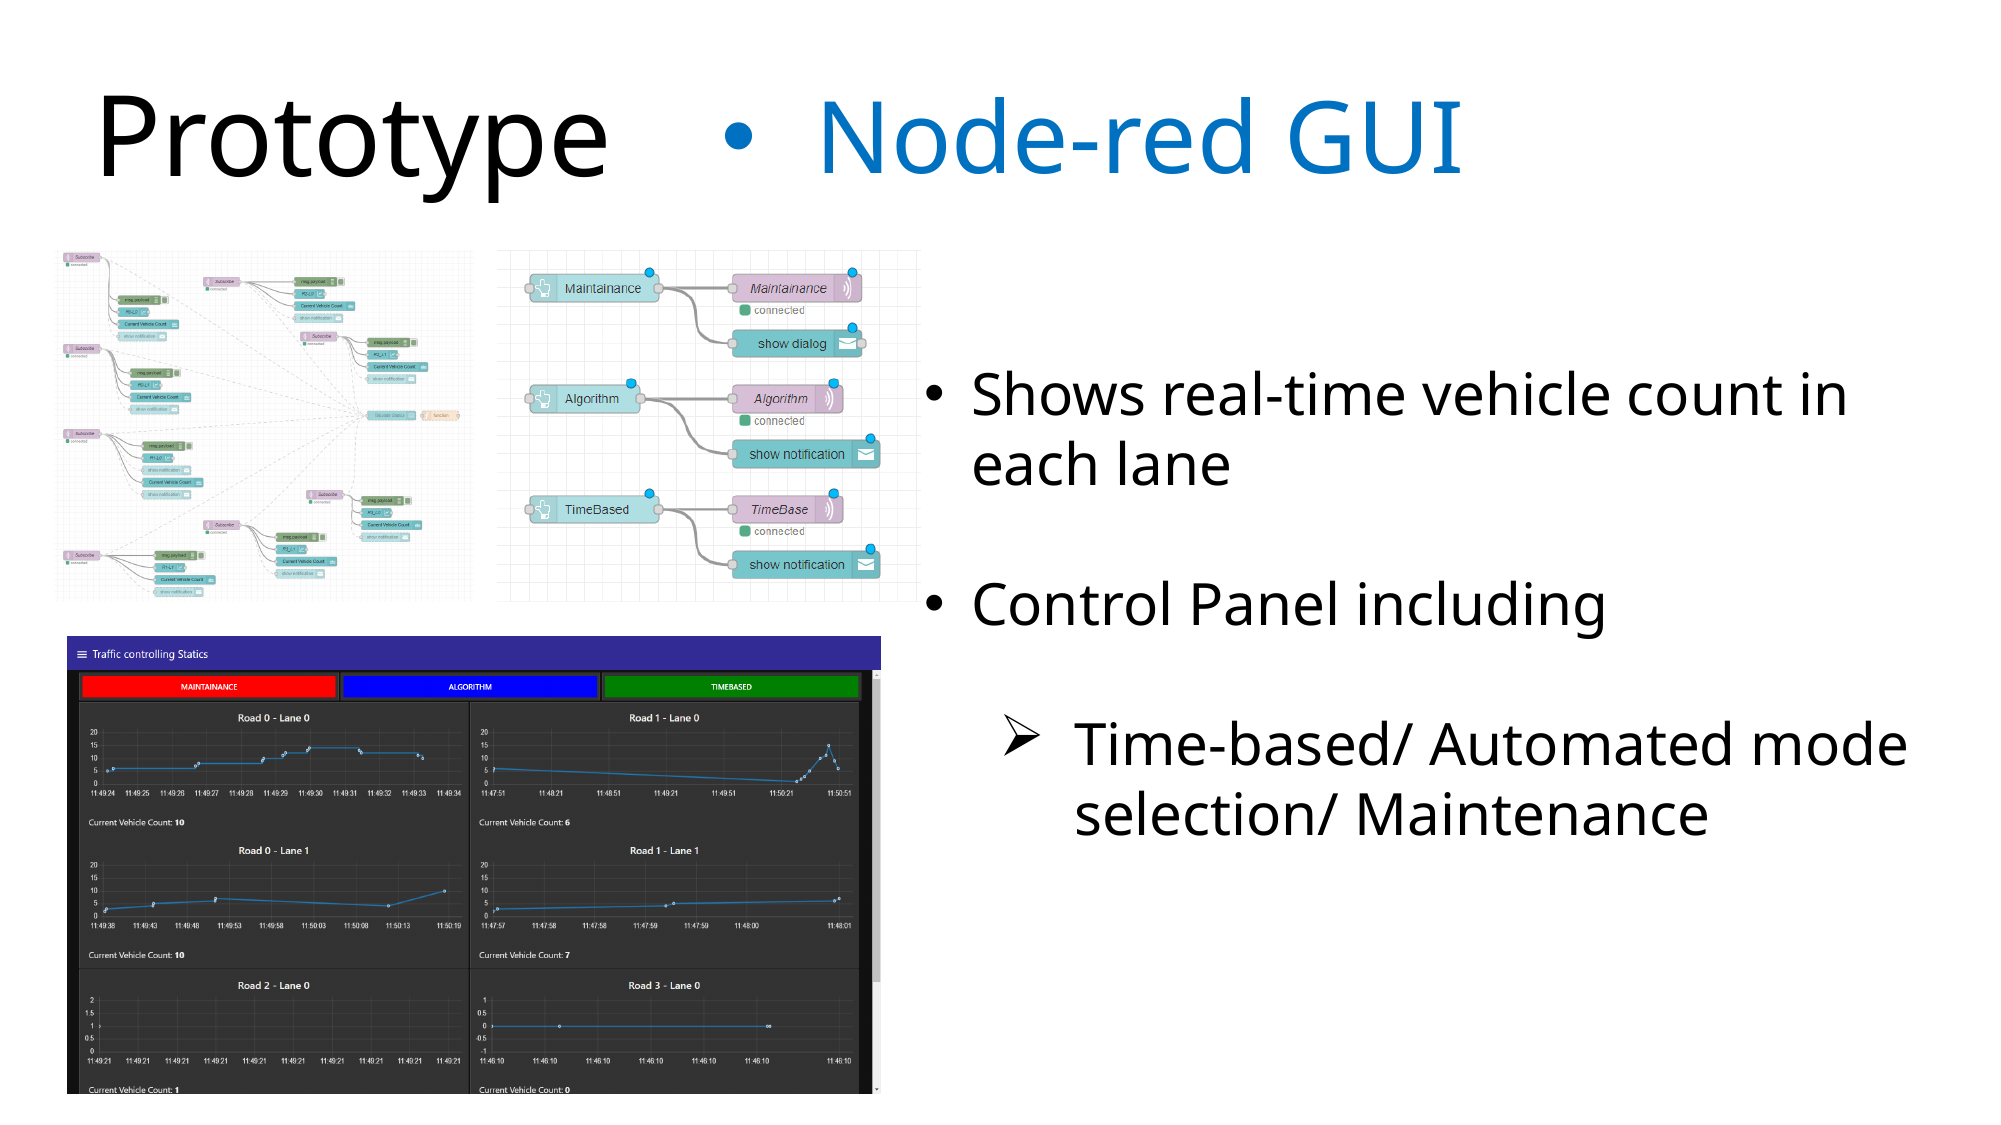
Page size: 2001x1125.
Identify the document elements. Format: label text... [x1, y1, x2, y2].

picture [54, 250, 475, 602]
picture [67, 636, 881, 1094]
title Prototype [78, 31, 1863, 250]
picture [497, 250, 921, 602]
text_box Shows real-time vehicle count in each lane Control Panel including Time-based/ Automated mode selection/ Maintenance [909, 349, 1946, 1065]
text_box Node-red GUI [706, 79, 2000, 198]
